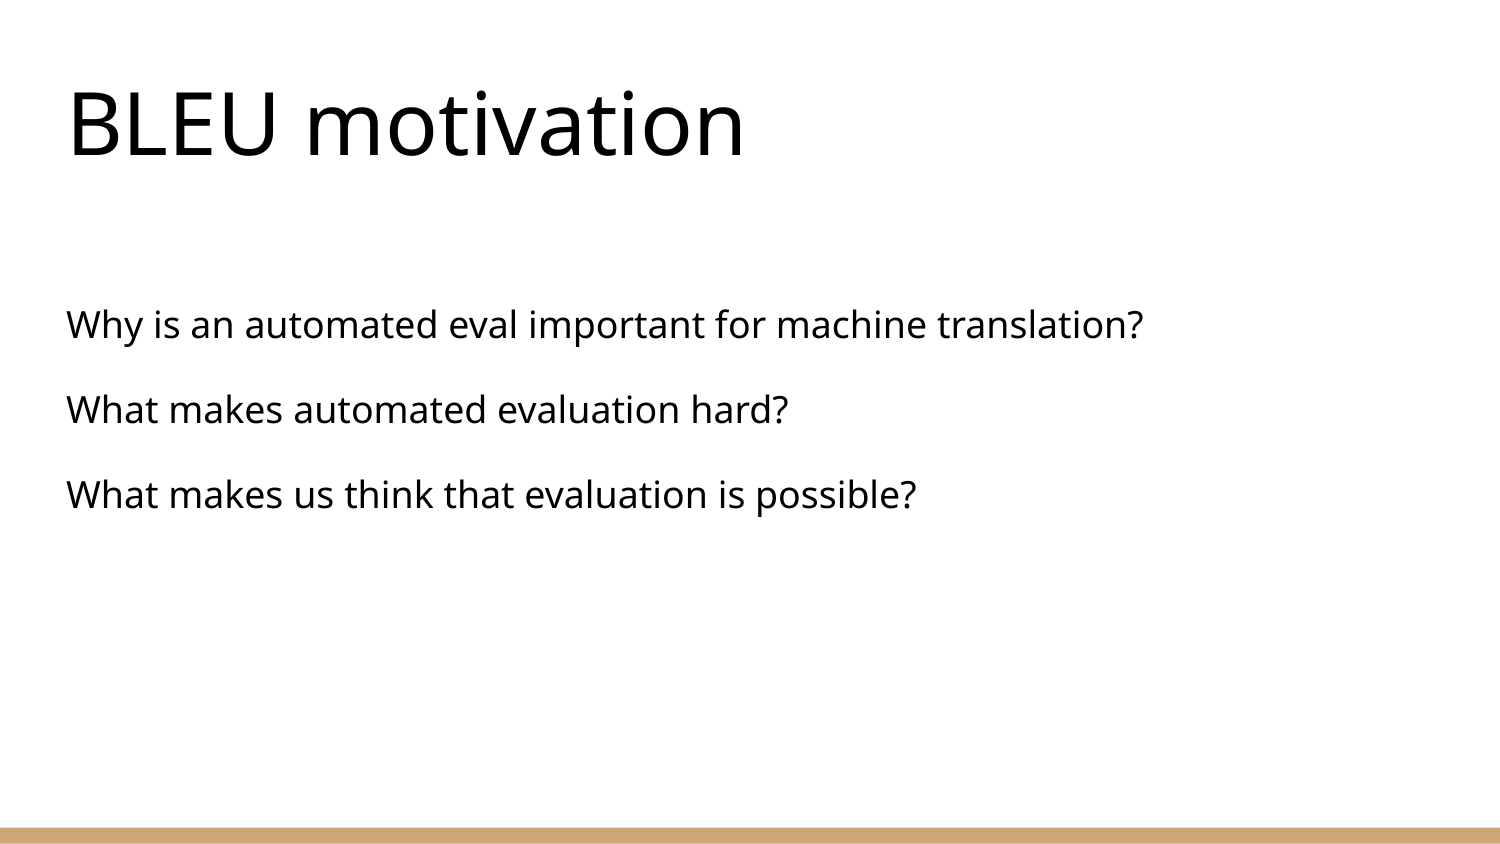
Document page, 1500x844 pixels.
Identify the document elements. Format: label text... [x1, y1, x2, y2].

list Why is an automated eval important for machine translation? What makes automated evaluation hard? What makes us think that evaluation is possible? [51, 200, 1449, 752]
title BLEU motivation [51, 51, 1449, 189]
